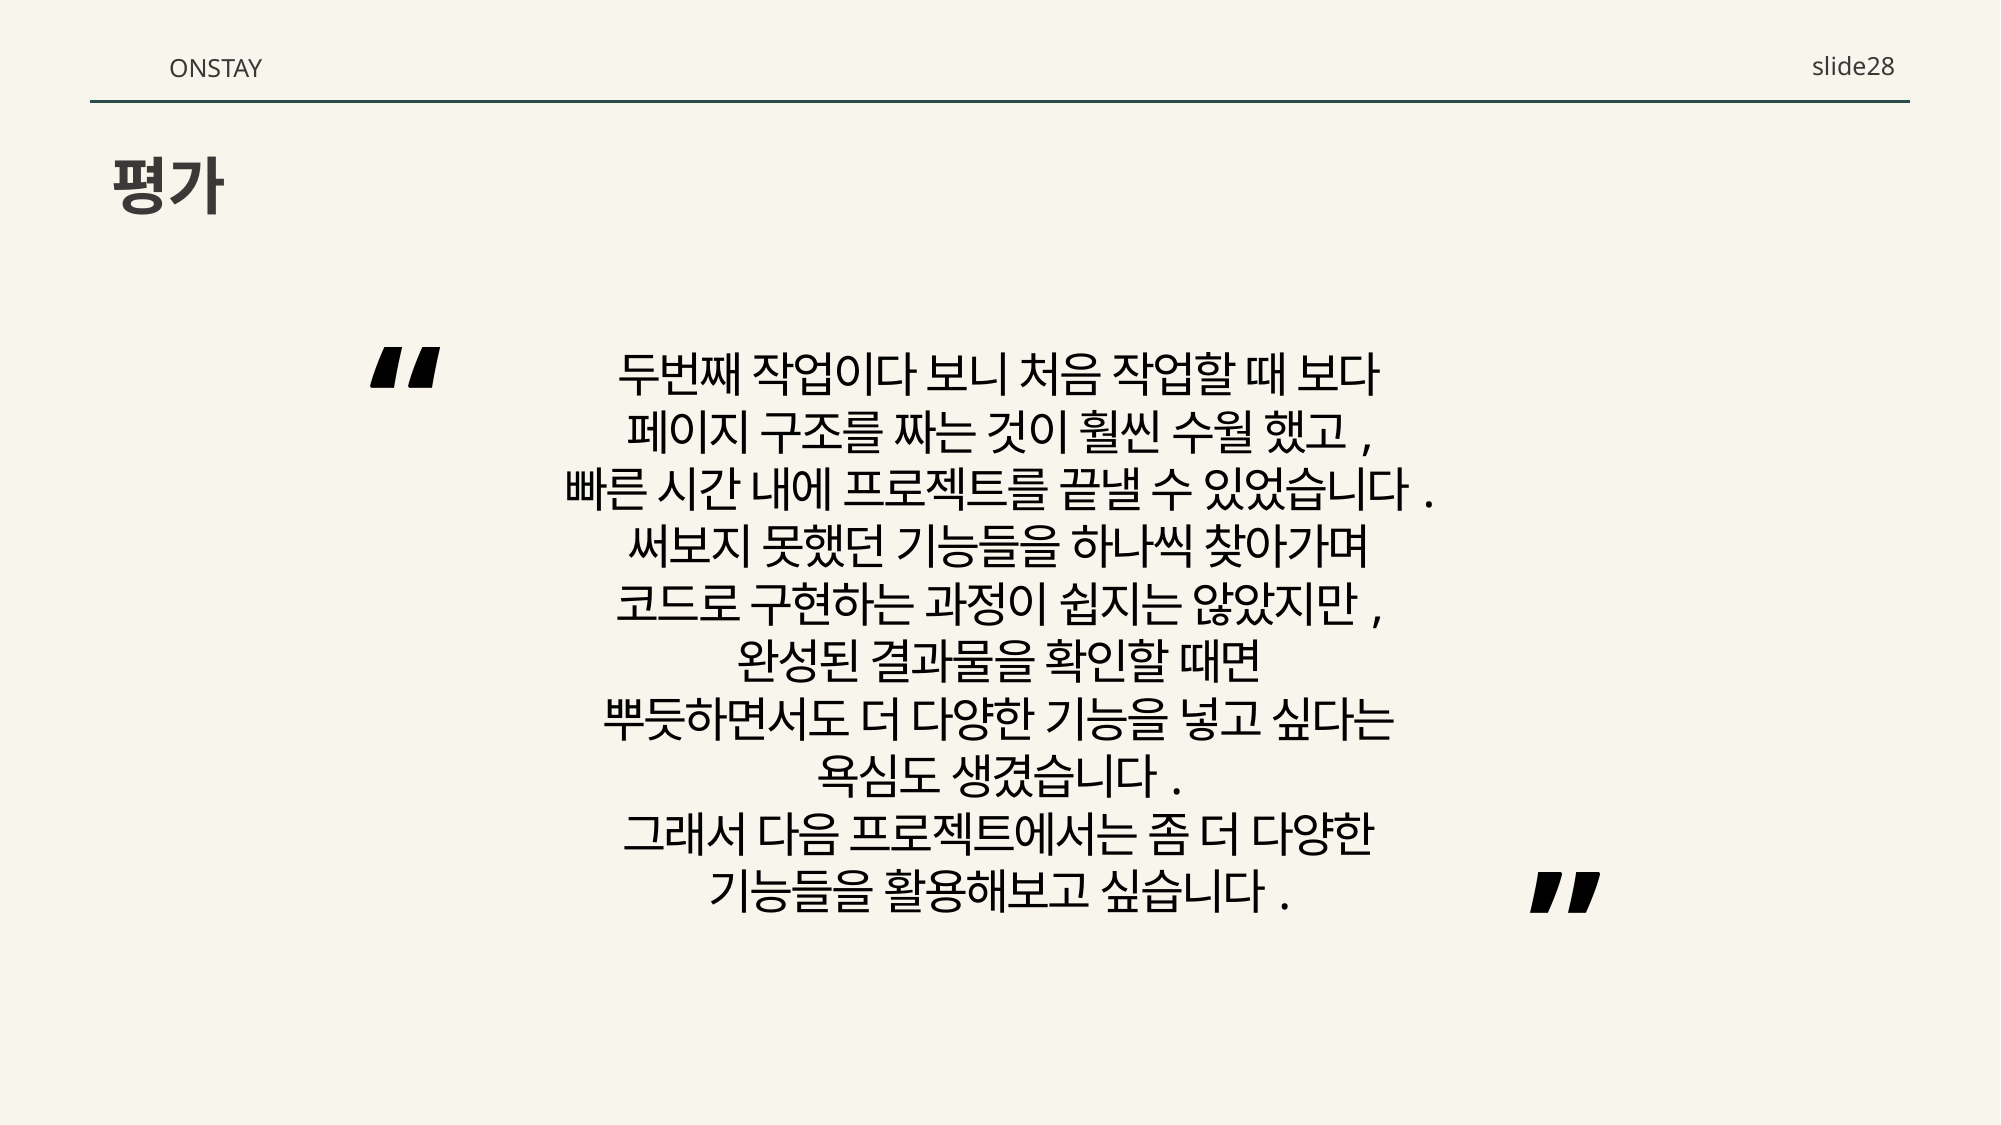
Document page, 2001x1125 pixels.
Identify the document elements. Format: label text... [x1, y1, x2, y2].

footer ONSTAY [76, 37, 355, 98]
slide_number slide28 [1597, 37, 1911, 98]
text_box 평가 [96, 139, 1665, 230]
text_box “ [353, 292, 499, 508]
text_box ” [1513, 817, 1645, 1033]
text_box 두번째 작업이다 보니 처음 작업할 때 보다 페이지 구조를 짜는 것이 훨씬 수월 했고, 빠른 시간 내에 프로젝트를 끝낼 수 있었습니다. 써보지 못했던 기능들을 하나씩 찾아가며 코드로 구현하는 과정이 쉽지는 않았지만, 완성된 결과물을 확인할 때면 뿌듯하면서도 더 다양한 기능을 넣고 싶다는 욕심도 생겼습니다. 그래서 다음 프로젝트에서는 좀 더 다양한 기능들을 활용해보고 싶습니다. [344, 337, 1655, 927]
